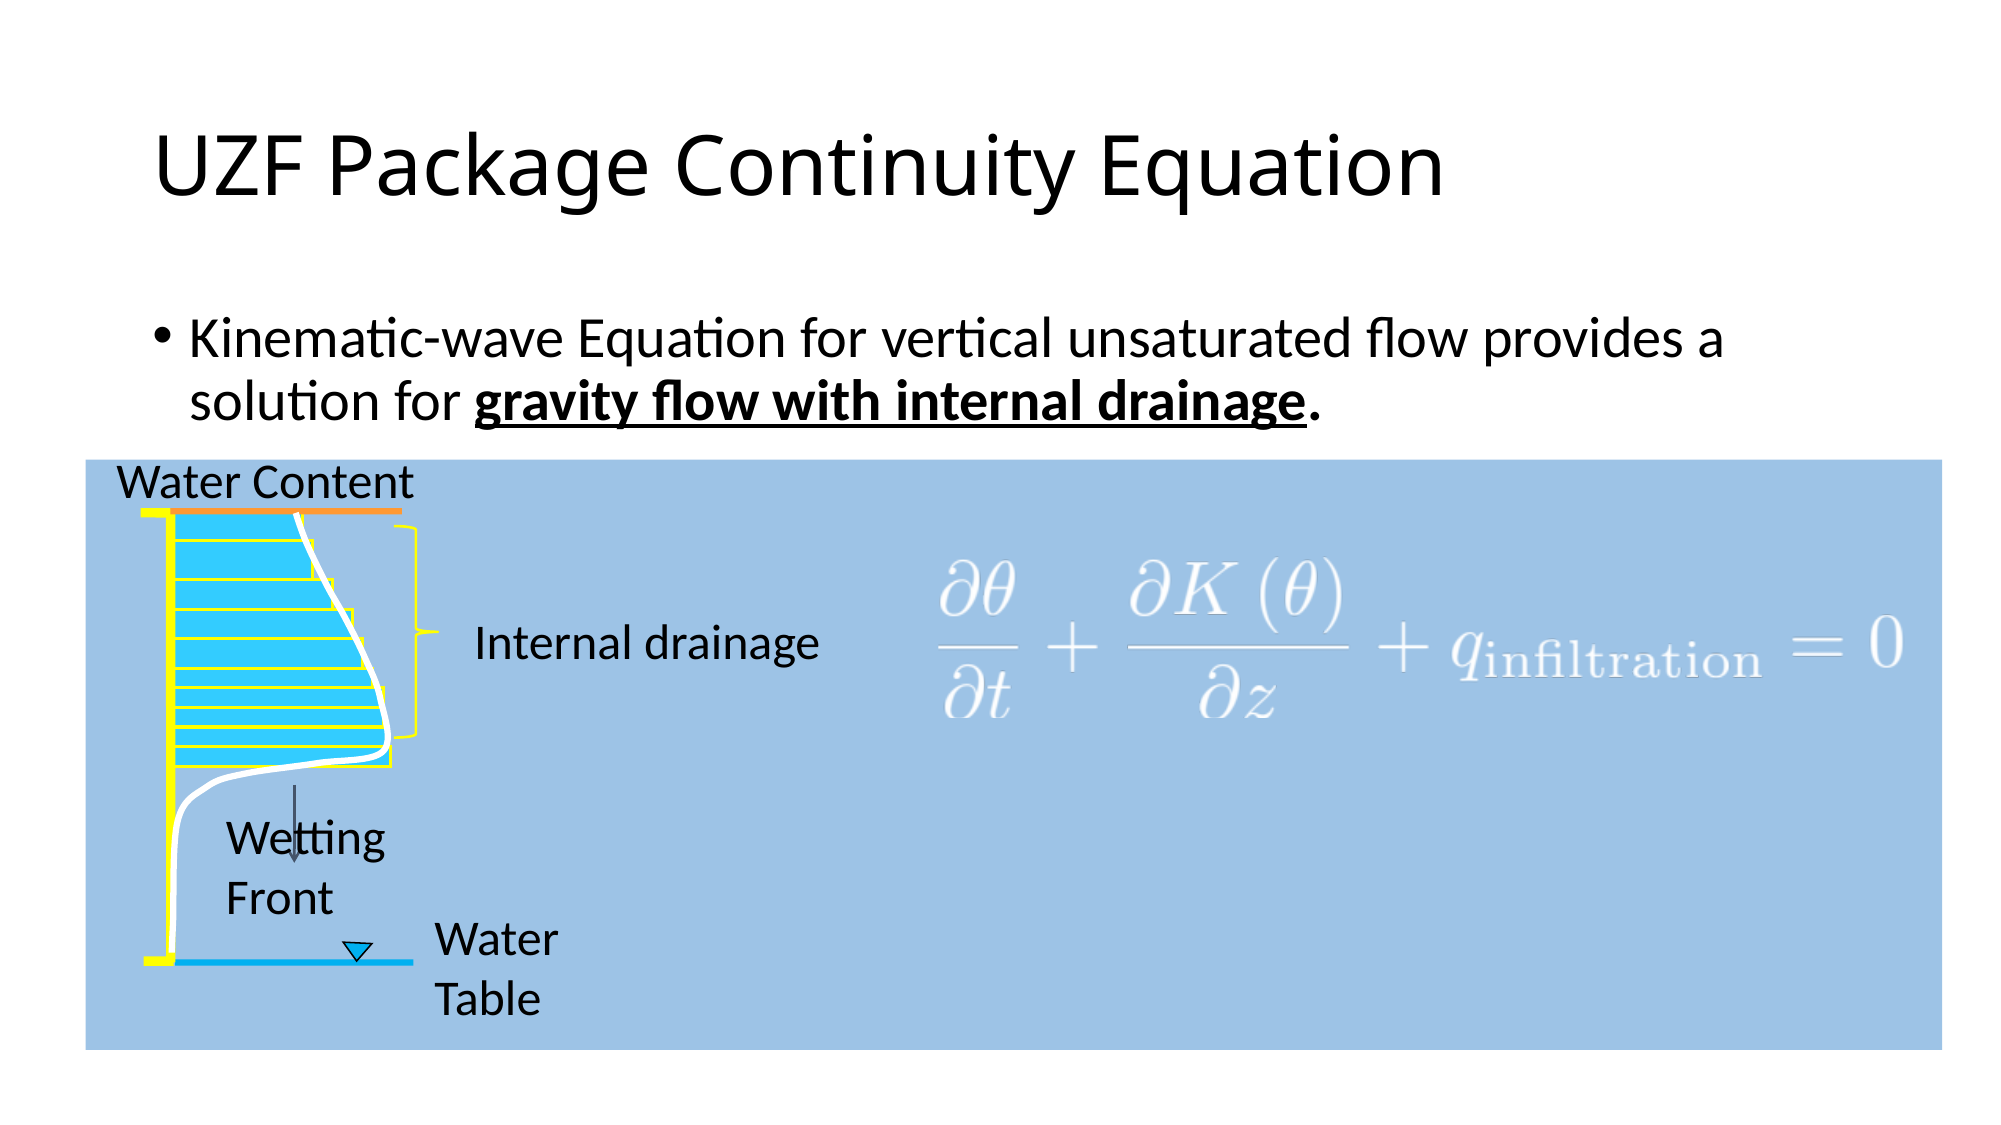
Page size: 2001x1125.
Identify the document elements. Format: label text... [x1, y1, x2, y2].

text_box [85, 459, 1943, 1051]
title UZF Package Continuity Equation [137, 59, 1863, 278]
picture [938, 544, 1906, 718]
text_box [99, 441, 838, 1035]
list Kinematic-wave Equation for vertical unsaturated flow provides a solution for gravity flow with internal drainage. [137, 299, 1863, 1014]
